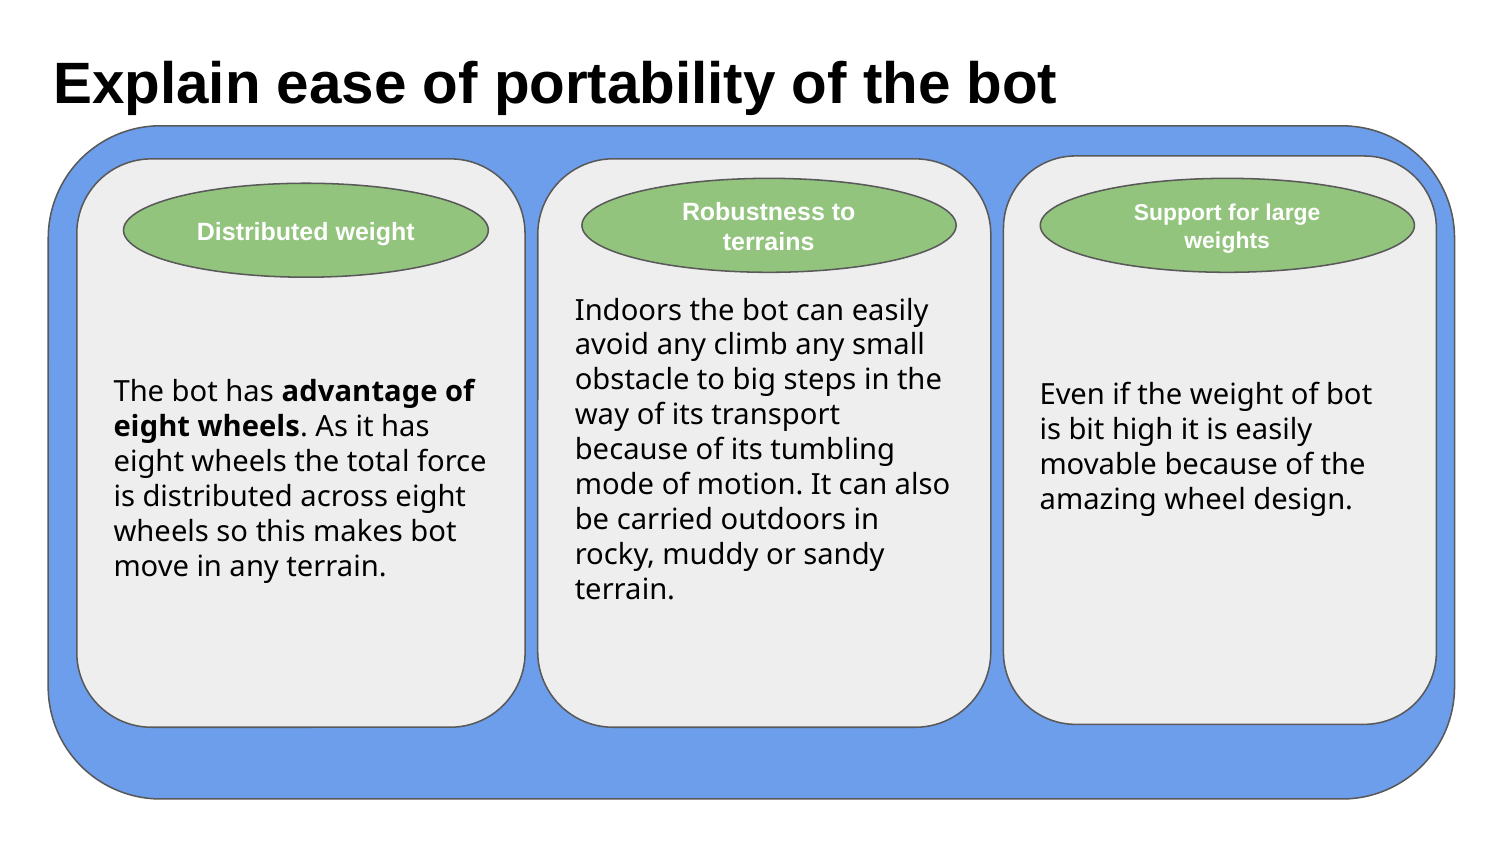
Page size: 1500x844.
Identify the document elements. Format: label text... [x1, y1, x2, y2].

text_box Support for large weights [1040, 178, 1415, 273]
title Explain ease of portability of the bot [38, 19, 1437, 114]
text_box Even if the weight of bot is bit high it is easily movable because of the amazing wheel design. [1003, 155, 1437, 725]
text_box Robustness to terrains [581, 178, 957, 273]
text_box [1449, 203, 1455, 722]
text_box Indoors the bot can easily avoid any climb any small obstacle to big steps in the way of its transport because of its tumbling mode of motion. It can also be carried outdoors in rocky, muddy or sandy terrain. [537, 158, 991, 728]
text_box Distributed weight [123, 183, 489, 278]
text_box The bot has advantage of eight wheels. As it has eight wheels the total force is distributed across eight wheels so this makes bot move in any terrain. [76, 158, 526, 728]
text_box [67, 750, 1435, 799]
list [51, 126, 1449, 750]
